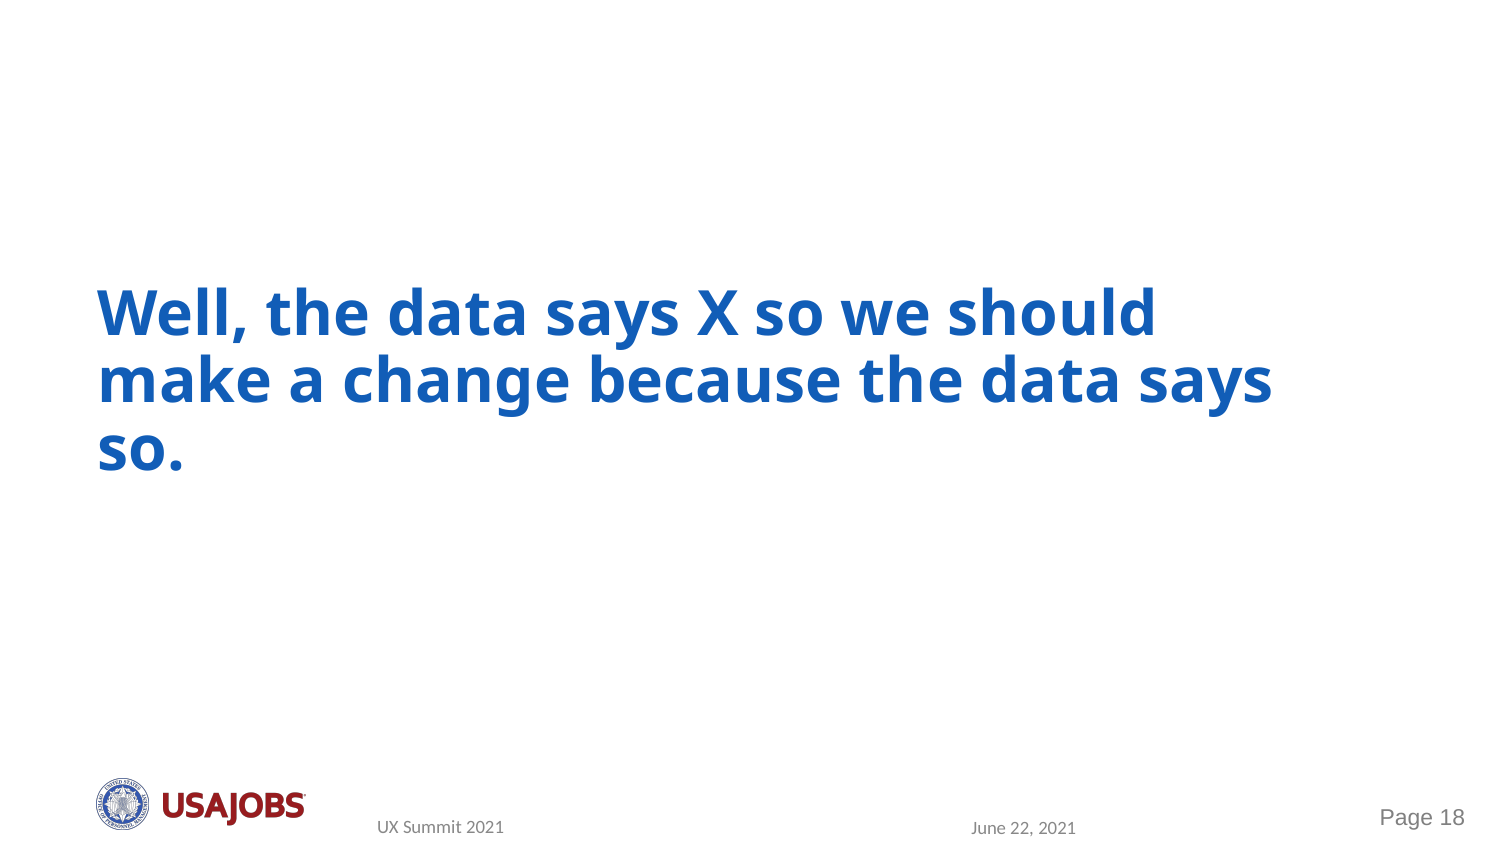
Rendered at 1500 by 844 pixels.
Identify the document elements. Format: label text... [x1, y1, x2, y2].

picture [96, 778, 149, 830]
text_box Page 18 [1351, 794, 1480, 844]
picture [162, 791, 307, 826]
footer UX Summit 2021 [187, 810, 694, 841]
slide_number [903, 810, 1088, 844]
title Well, the data says X so we should make a change because the data says so. [86, 272, 1323, 490]
